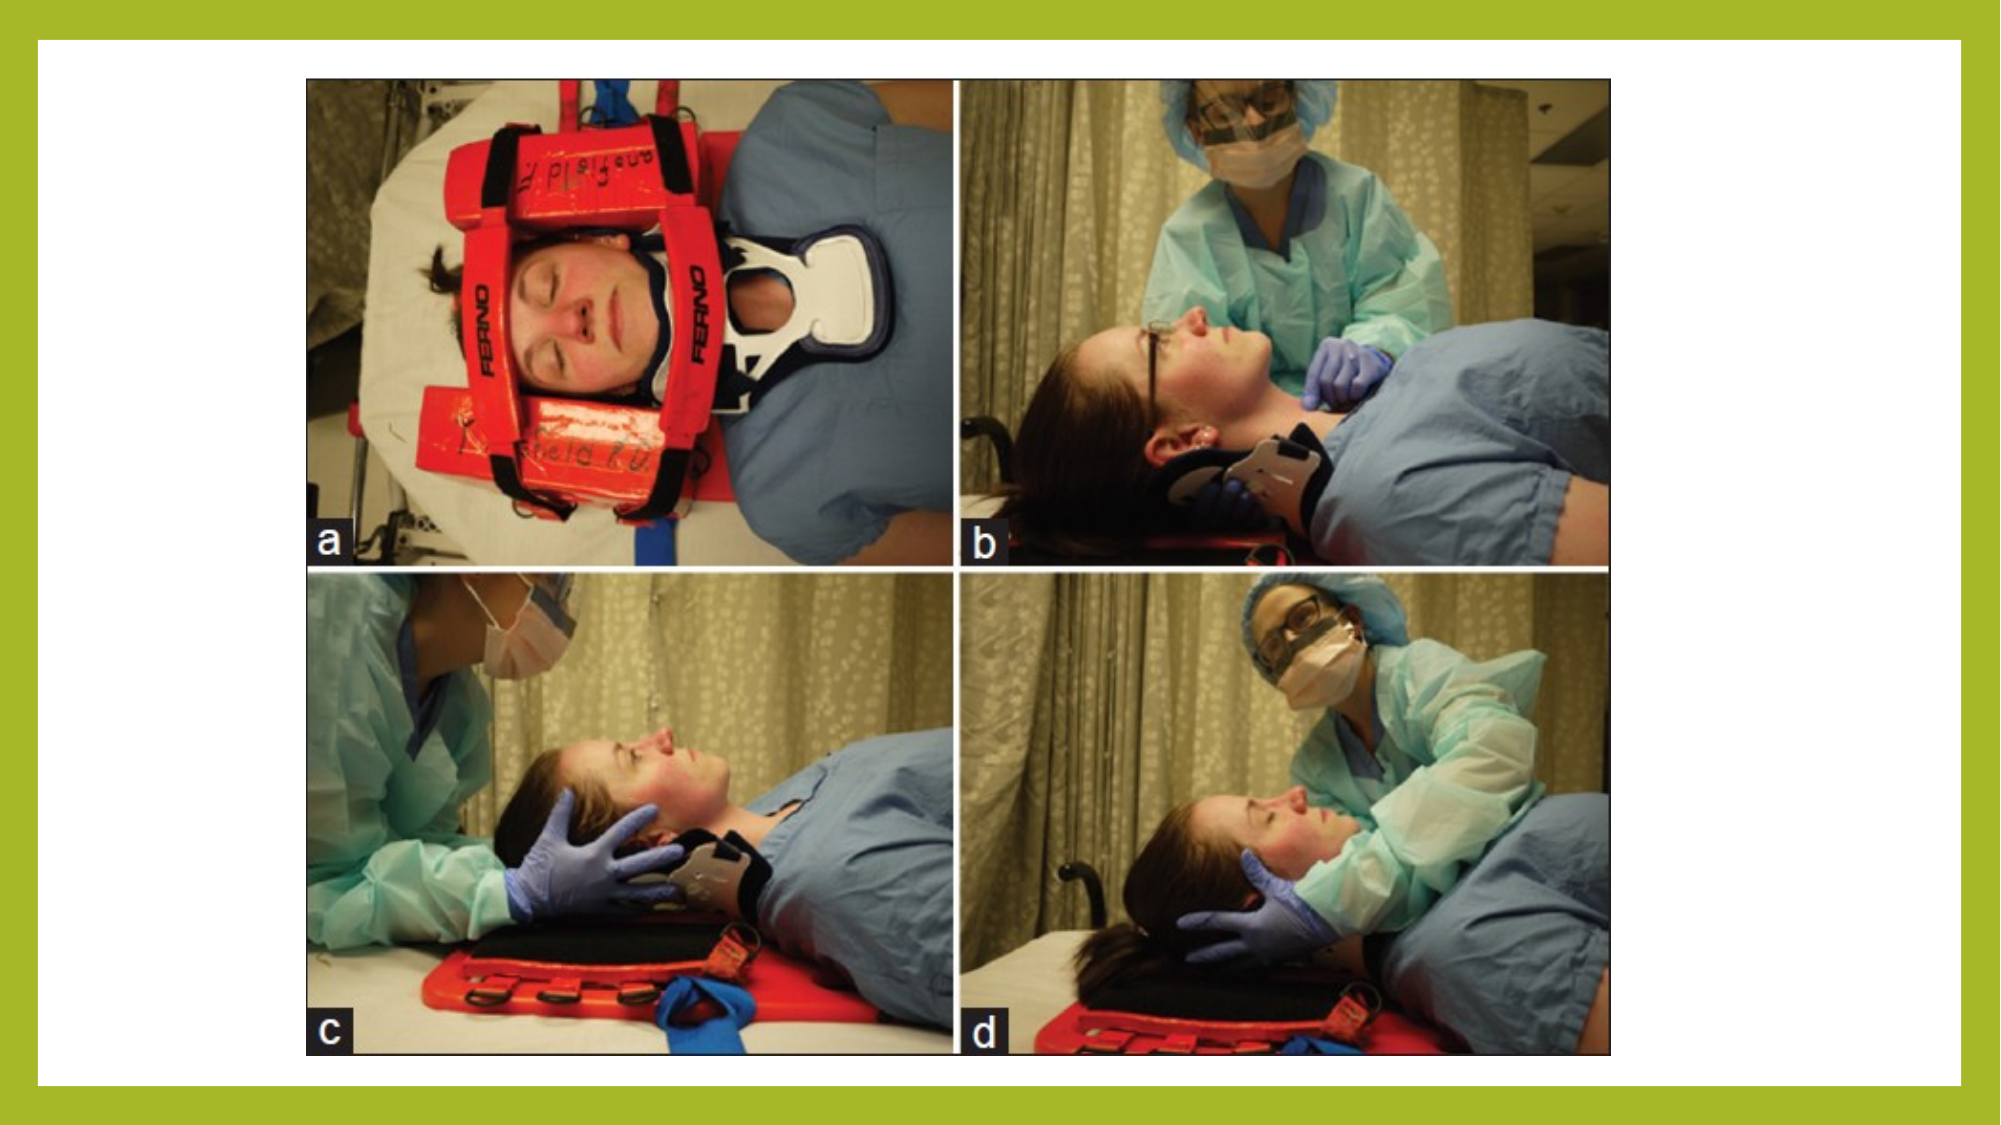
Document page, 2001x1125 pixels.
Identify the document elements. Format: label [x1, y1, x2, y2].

picture [305, 77, 1611, 1056]
